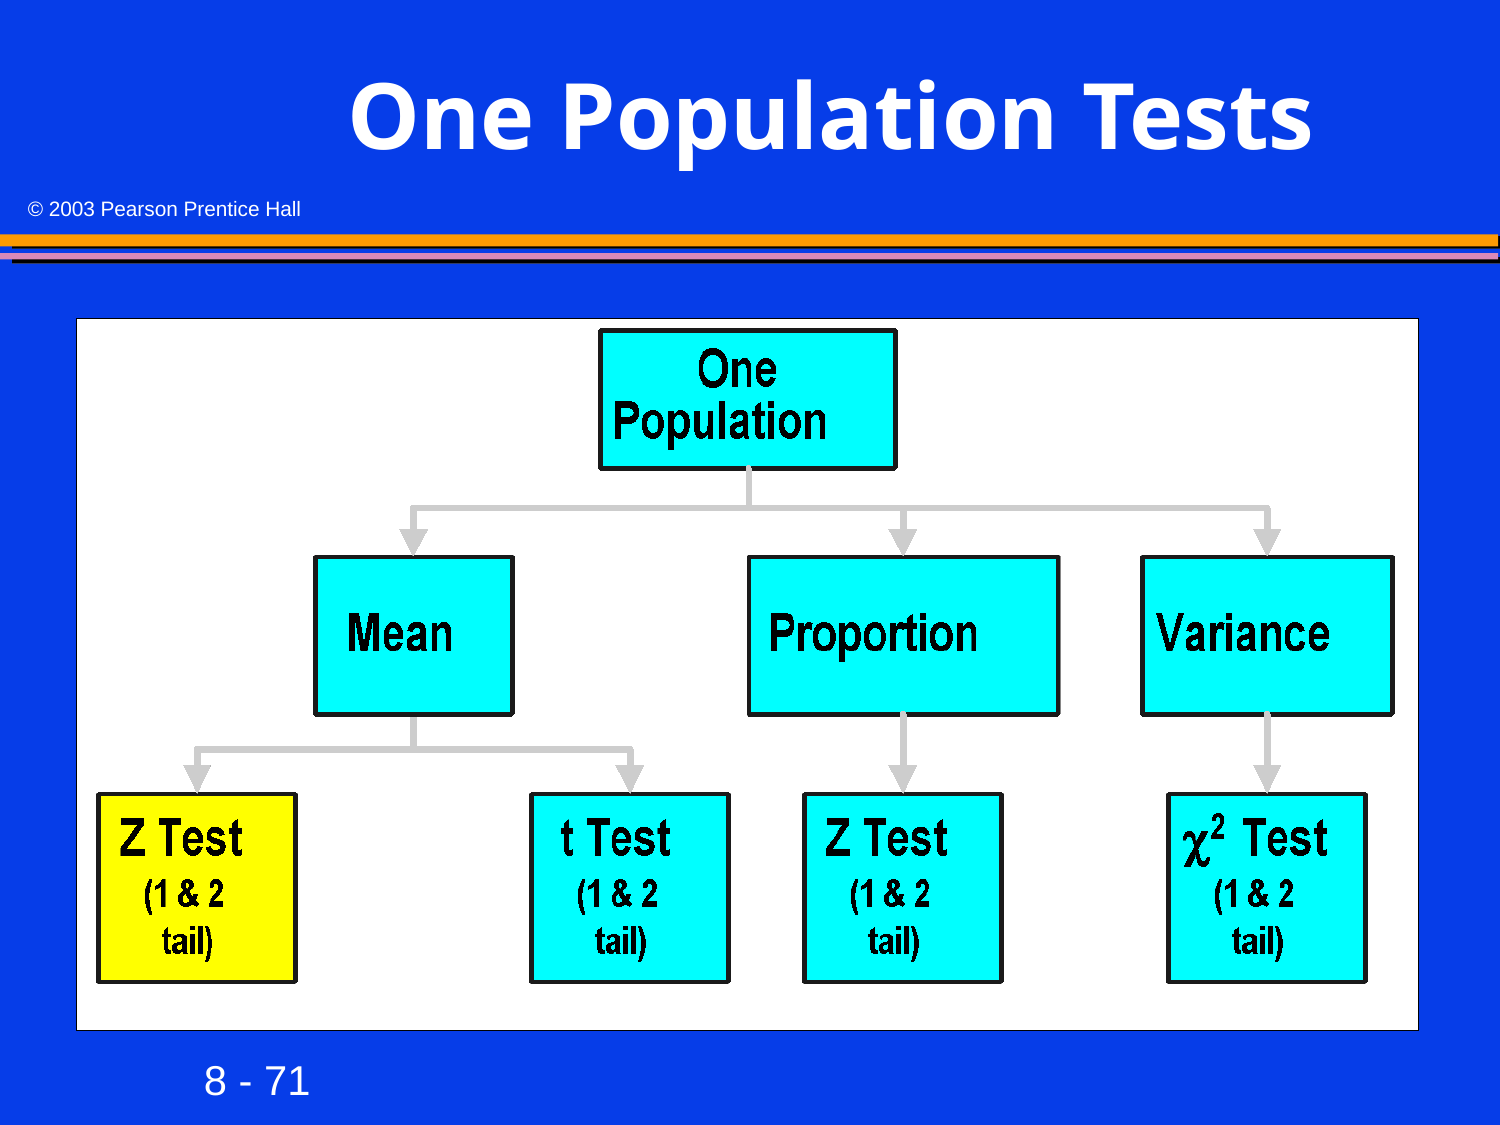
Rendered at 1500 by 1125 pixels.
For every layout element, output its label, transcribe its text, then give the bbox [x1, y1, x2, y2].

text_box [76, 318, 1419, 1031]
title One Population Tests [275, 24, 1388, 213]
